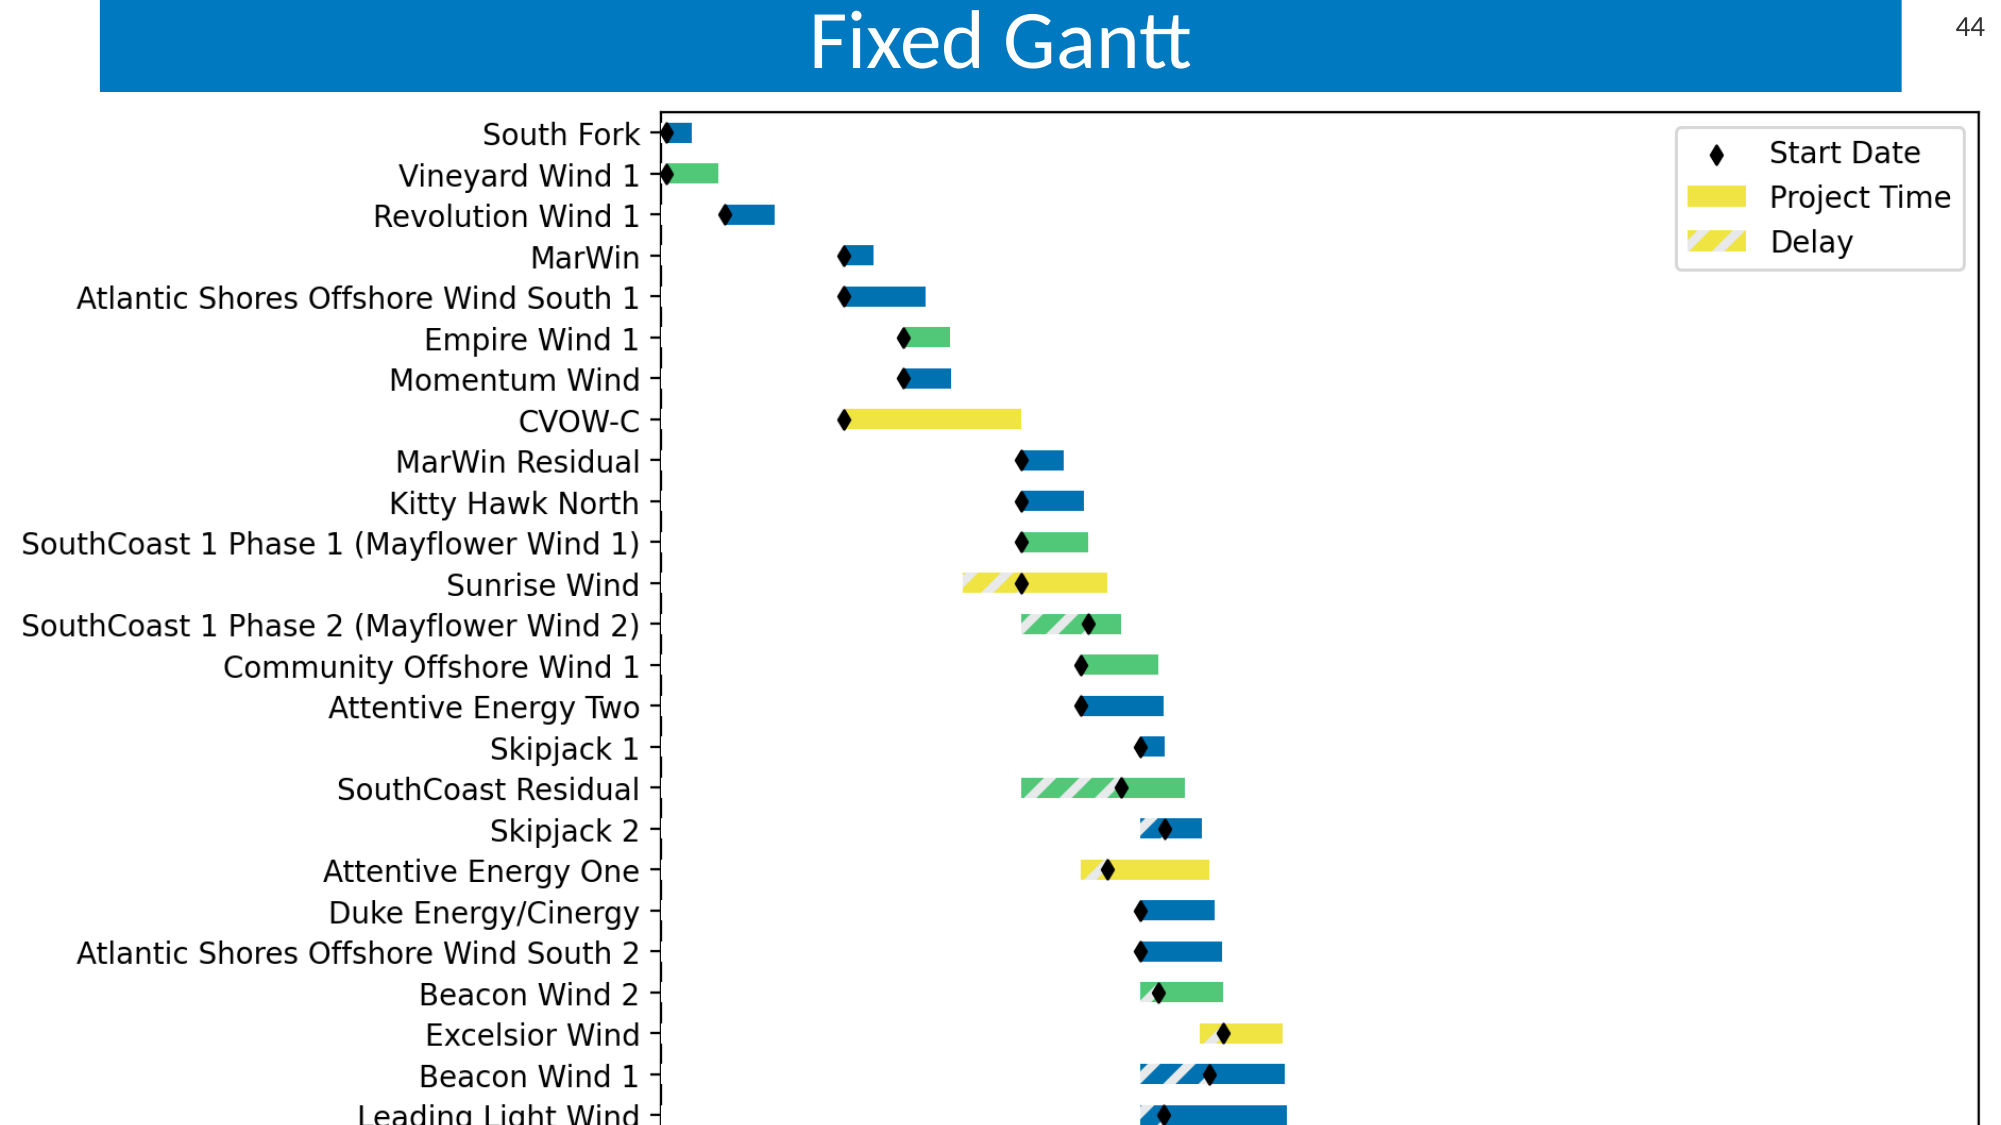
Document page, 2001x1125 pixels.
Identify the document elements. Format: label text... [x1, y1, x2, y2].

picture [0, 92, 2000, 1125]
title Fixed Gantt [99, 0, 1902, 90]
